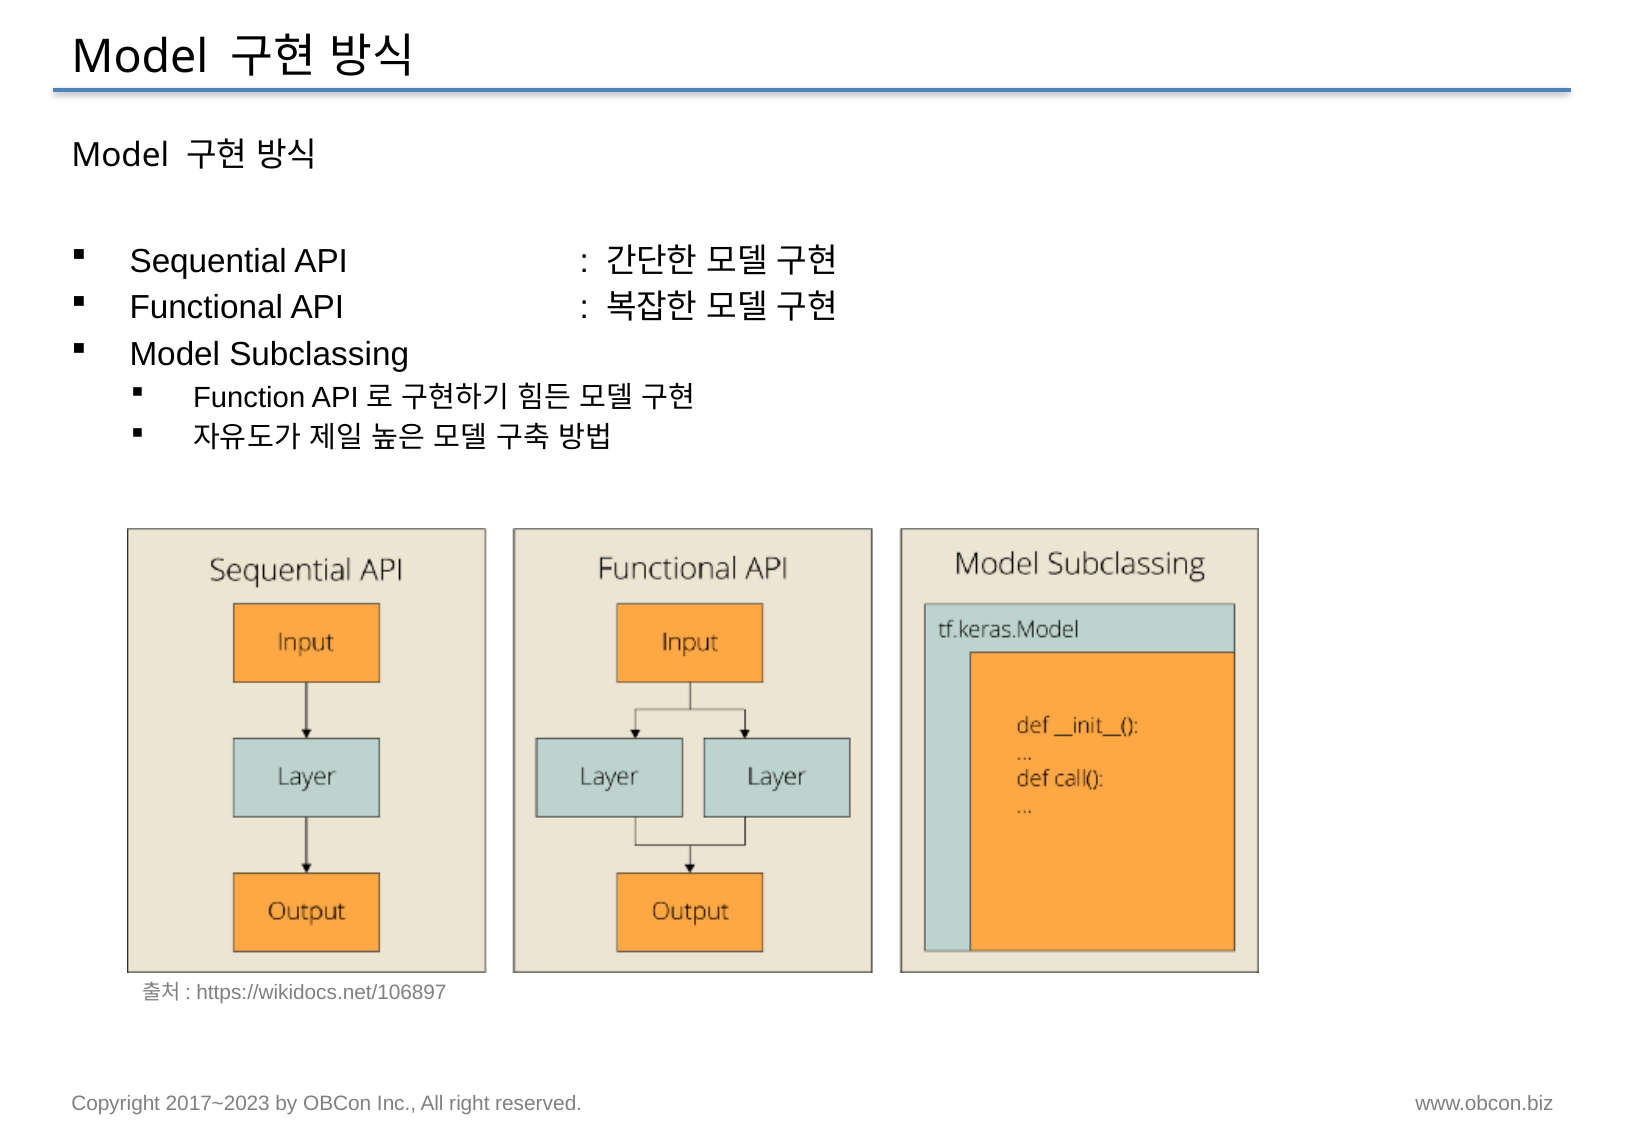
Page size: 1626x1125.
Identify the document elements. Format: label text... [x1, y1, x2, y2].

text_box 출처: https://wikidocs.net/106897 [127, 980, 1259, 1011]
text_box Sequential API : 간단한 모델 구현 Functional API : 복잡한 모델 구현 Model Subclassing Function API로 구현하기 힘든 모델 구현 자유도가 제일 높은 모델 구축 방법 [56, 231, 1144, 462]
title Model 구현 방식 [56, 19, 1569, 90]
list Model 구현 방식 [56, 125, 1569, 181]
picture [127, 528, 1259, 973]
